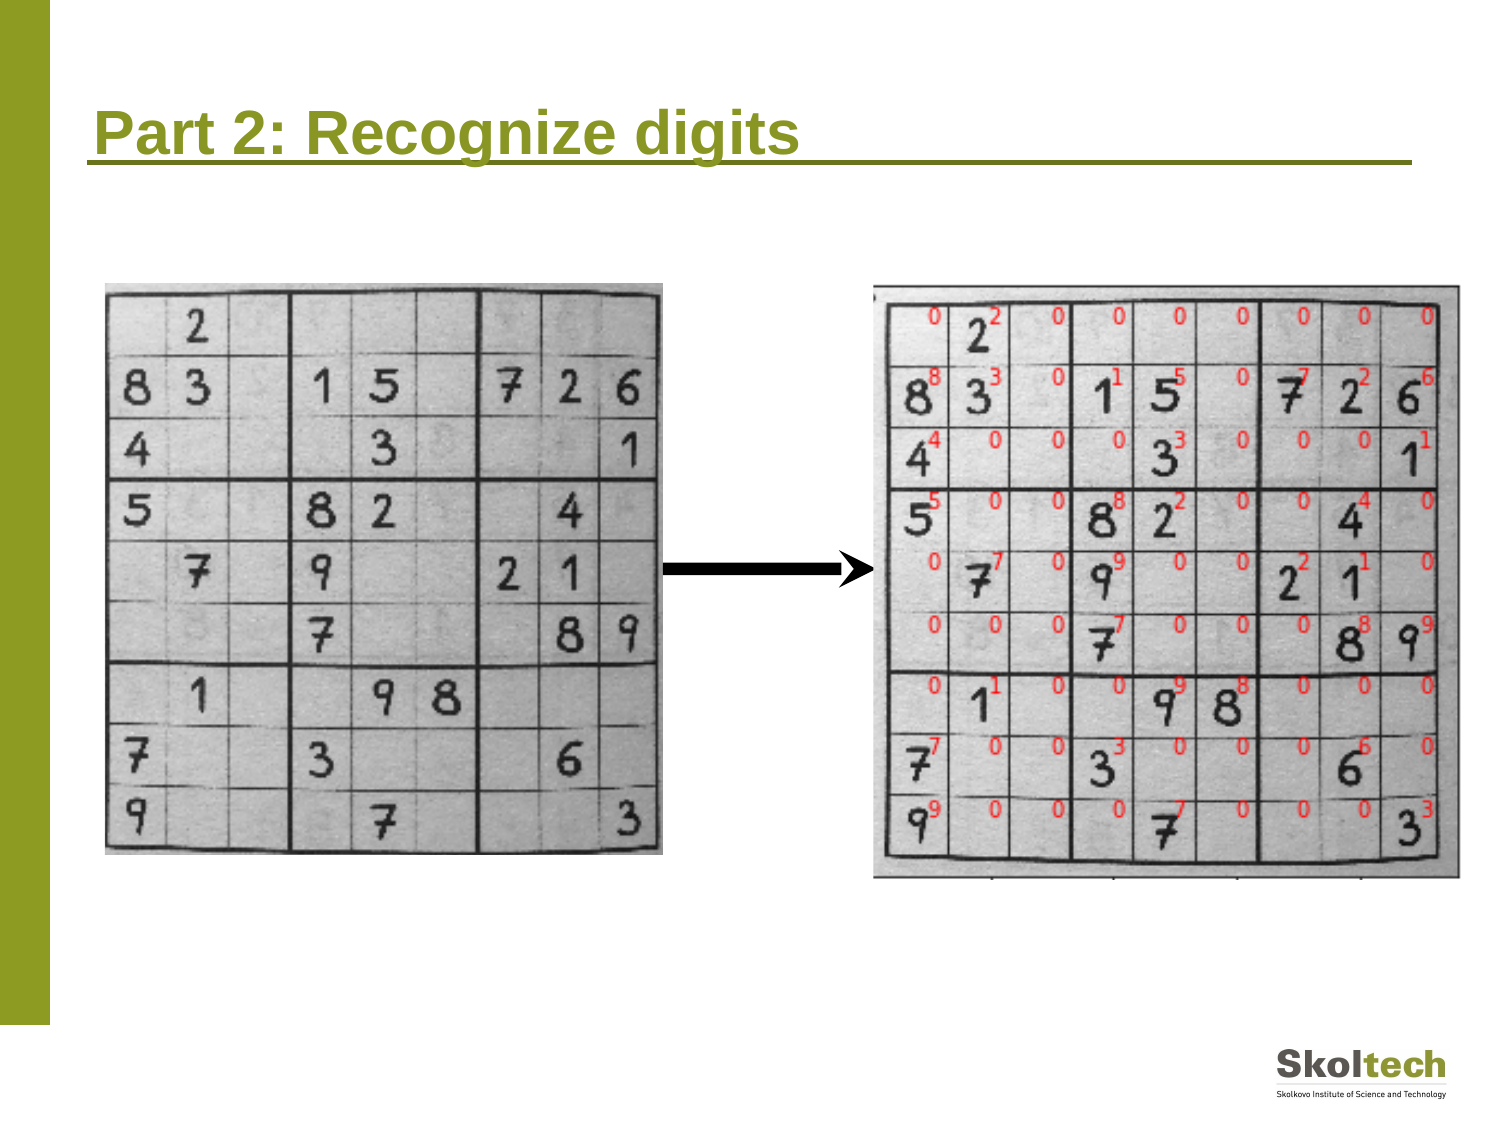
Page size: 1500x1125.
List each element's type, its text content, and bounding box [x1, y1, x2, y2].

picture [873, 261, 1464, 880]
picture [104, 283, 664, 855]
picture [1275, 1049, 1450, 1100]
title Part 2: Recognize digits [78, 46, 1424, 163]
